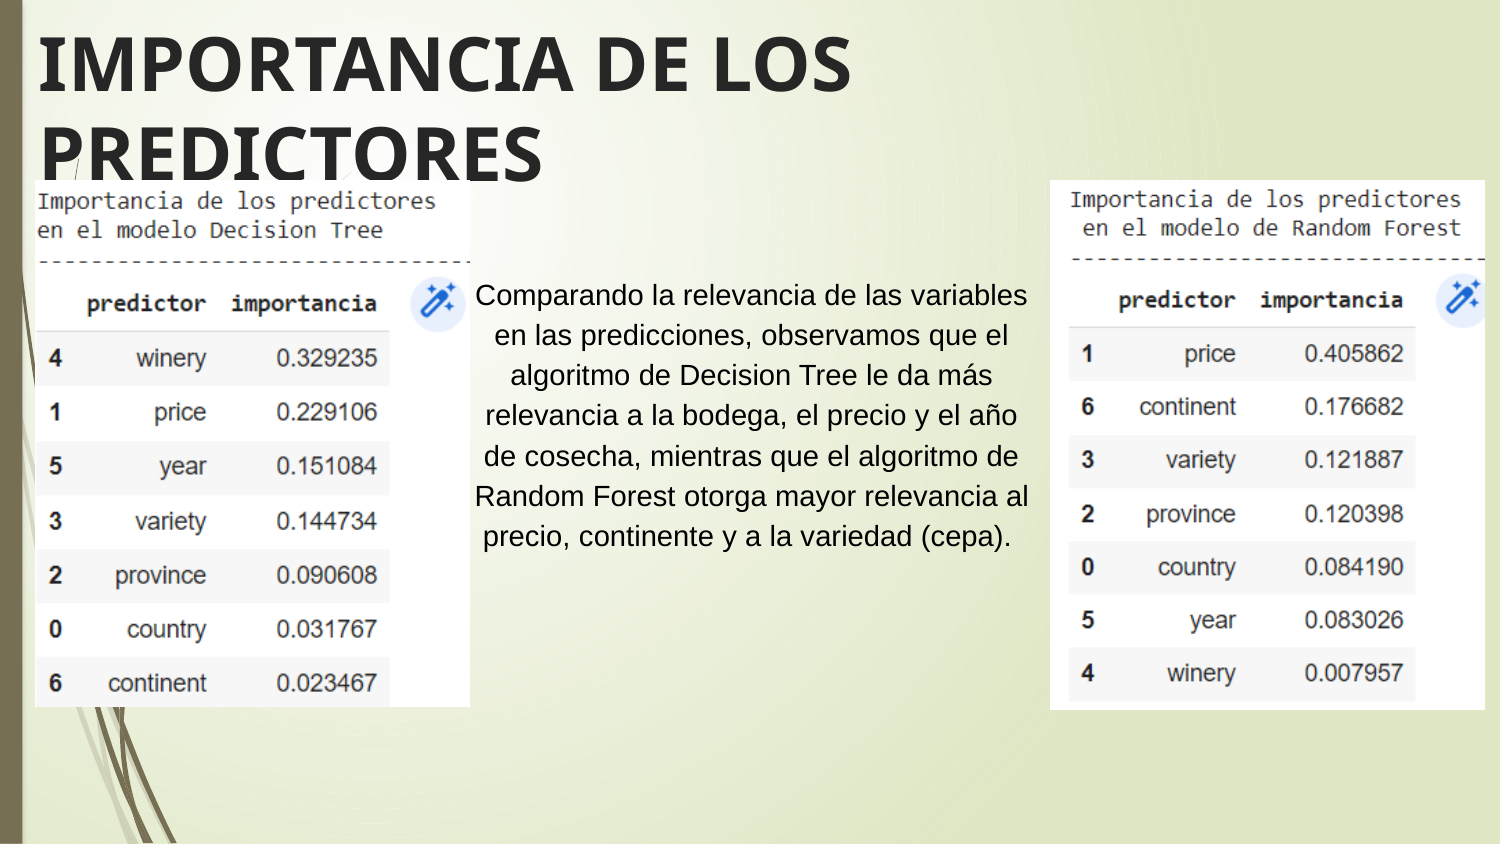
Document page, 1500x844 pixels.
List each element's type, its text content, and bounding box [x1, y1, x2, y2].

picture [1049, 179, 1485, 710]
picture [35, 179, 471, 707]
title IMPORTANCIA DE LOS PREDICTORES [23, 1, 1373, 128]
list Comparando la relevancia de las variables en las predicciones, observamos que el algoritmo de Decision Tree le da más relevancia a la bodega, el precio y el año de cosecha, mientras que el algoritmo de Random Forest otorga mayor relevancia al precio, continente y a la variedad (cepa). [453, 256, 1051, 763]
